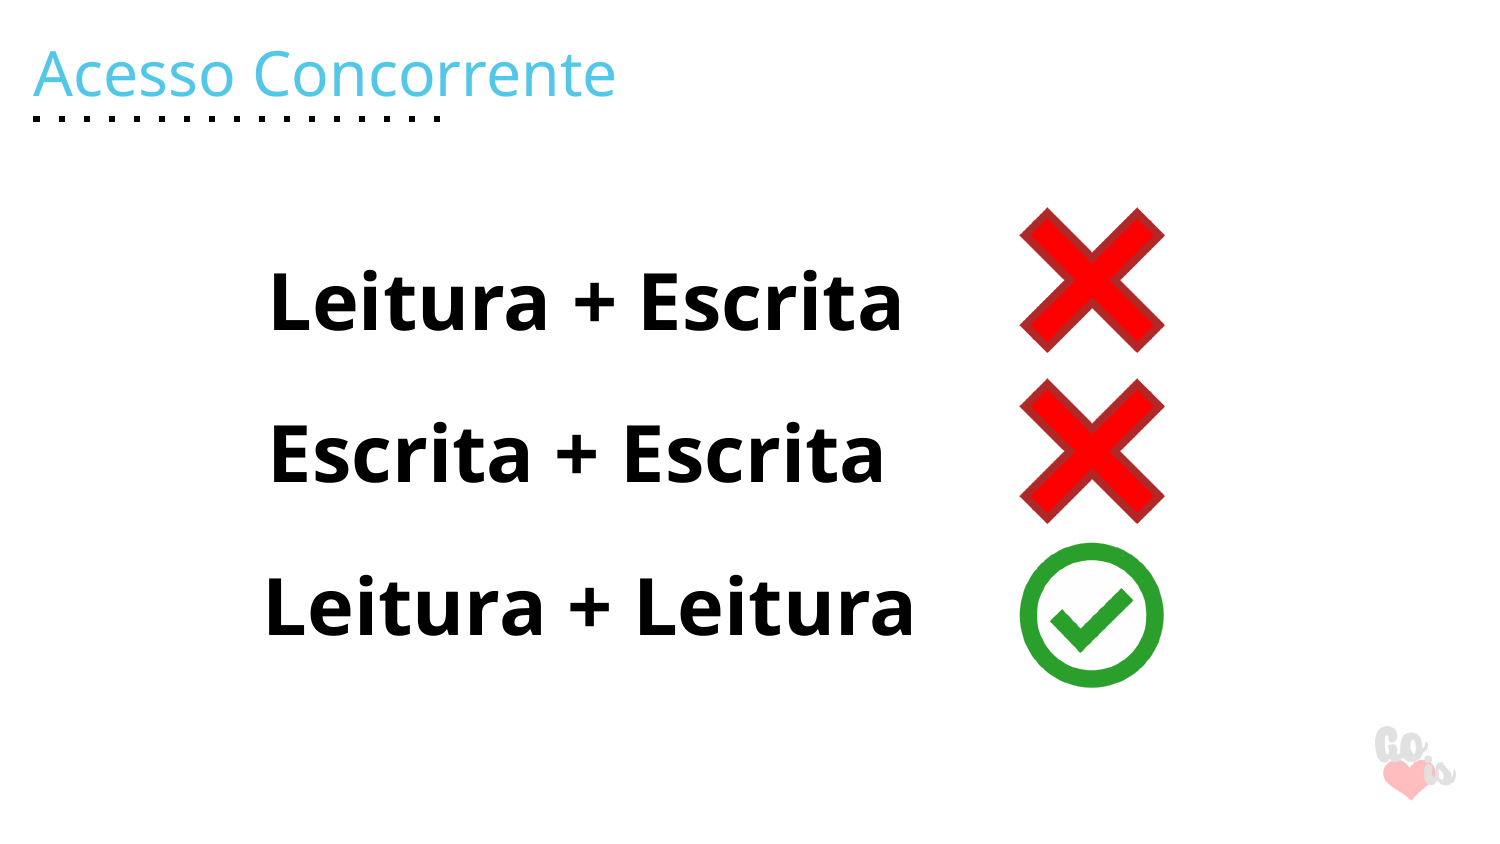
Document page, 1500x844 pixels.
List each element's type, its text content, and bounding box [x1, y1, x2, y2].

picture [1018, 378, 1165, 525]
text_box Leitura + Leitura [247, 540, 1016, 666]
text_box Escrita + Escrita [252, 388, 1013, 514]
picture [1375, 726, 1457, 801]
text_box Leitura + Escrita [252, 235, 1017, 361]
picture [1018, 207, 1165, 354]
picture [1017, 540, 1167, 690]
text_box Acesso Concorrente [33, 28, 957, 109]
